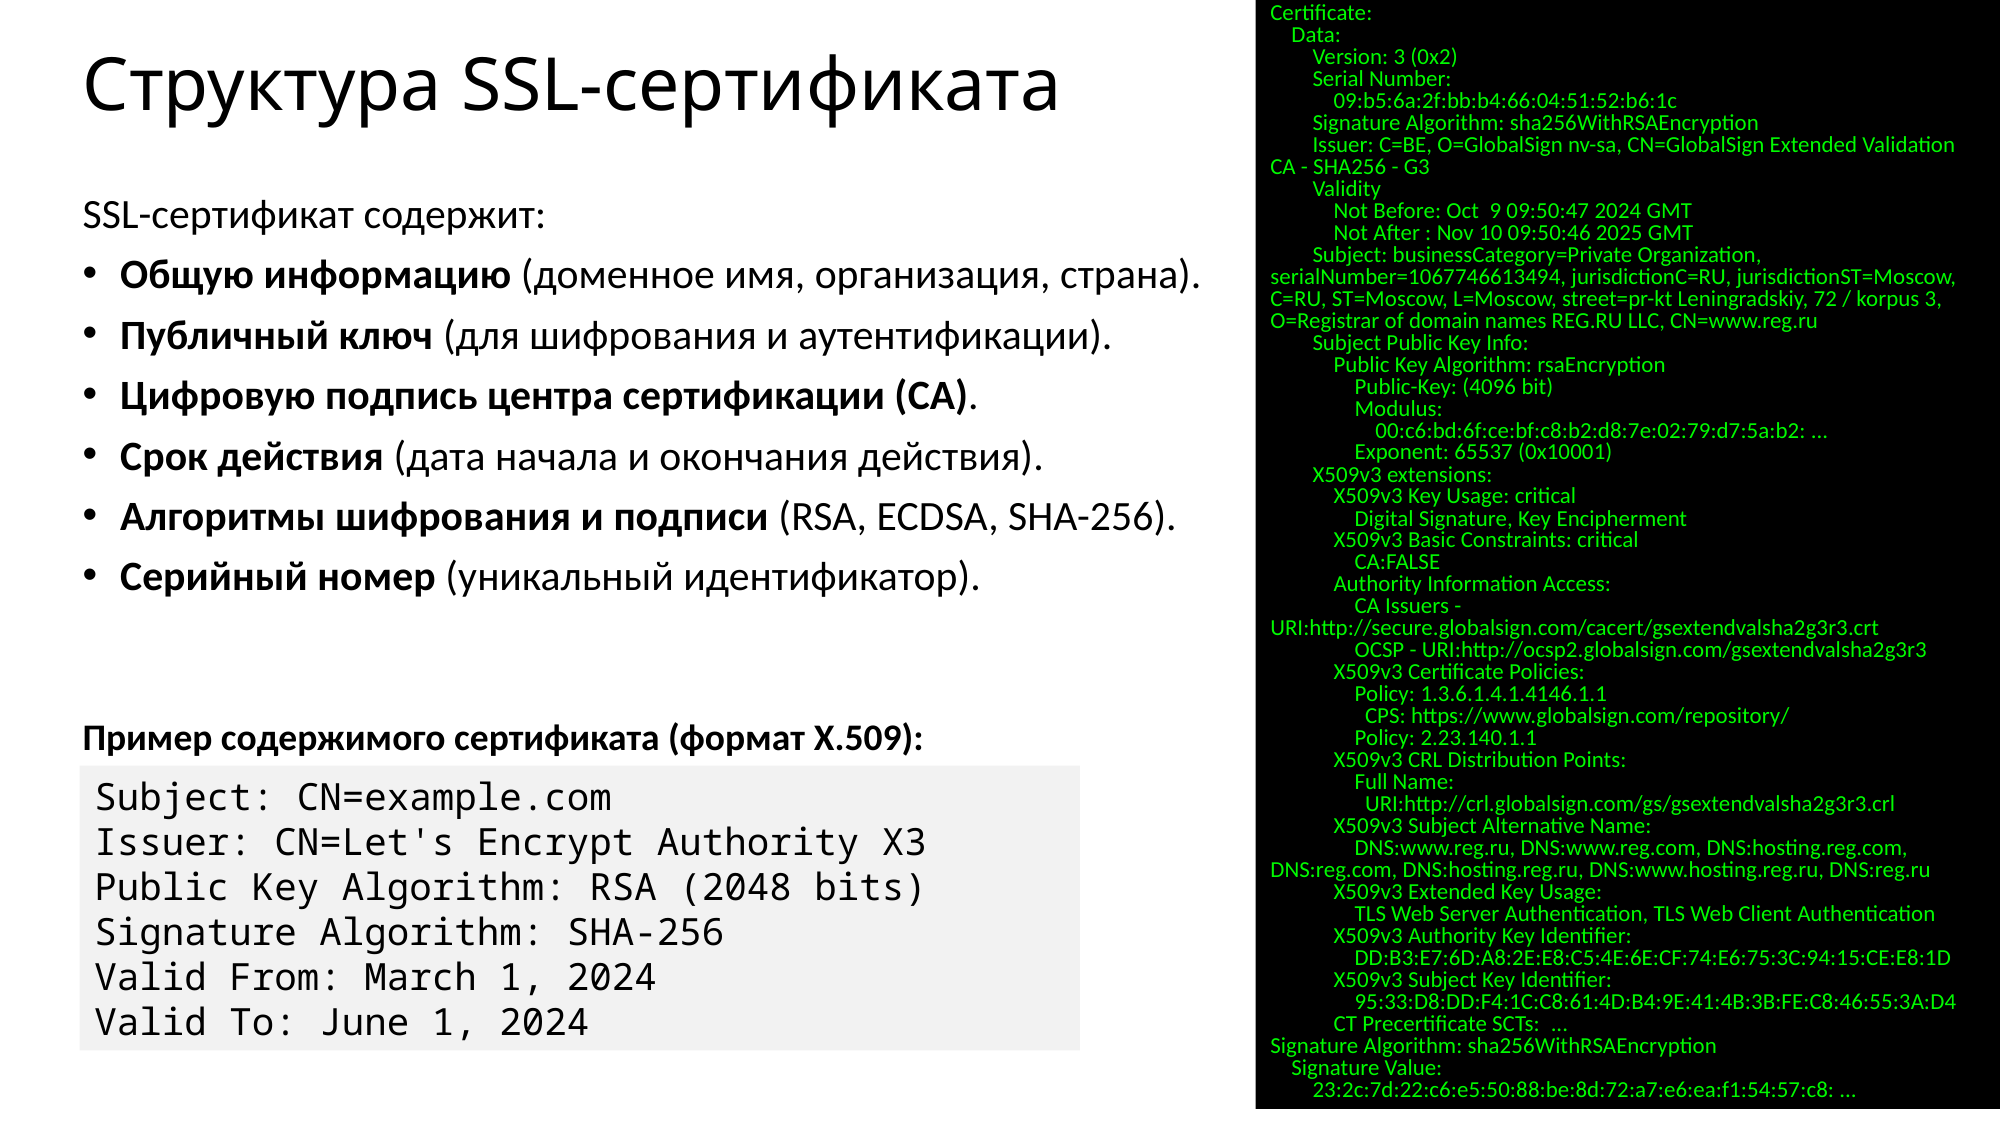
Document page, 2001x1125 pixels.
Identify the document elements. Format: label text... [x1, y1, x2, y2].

text_box Certificate: Data: Version: 3 (0x2) Serial Number: 09:b5:6a:2f:bb:b4:66:04:51:52:b6:1c Signature Algorithm: sha256WithRSAEncryption Issuer: C=BE, O=GlobalSign nv-sa, CN=GlobalSign Extended Validation CA - SHA256 - G3 Validity Not Before: Oct 9 09:50:47 2024 GMT Not After : Nov 10 09:50:46 2025 GMT Subject: businessCategory=Private Organization, serialNumber=1067746613494, jurisdictionC=RU, jurisdictionST=Moscow, C=RU, ST=Moscow, L=Moscow, street=pr-kt Leningradskiy, 72 / korpus 3, O=Registrar of domain names REG.RU LLC, CN=www.reg.ru Subject Public Key Info: Public Key Algorithm: rsaEncryption Public-Key: (4096 bit) Modulus: 00:c6:bd:6f:ce:bf:c8:b2:d8:7e:02:79:d7:5a:b2: ... Exponent: 65537 (0x10001) X509v3 extensions: X509v3 Key Usage: critical Digital Signature, Key Encipherment X509v3 Basic Constraints: critical CA:FALSE Authority Information Access: CA Issuers - URI:http://secure.globalsign.com/cacert/gsextendvalsha2g3r3.crt OCSP - URI:http://ocsp2.globalsign.com/gsextendvalsha2g3r3 X509v3 Certificate Policies: Policy: 1.3.6.1.4.1.4146.1.1 CPS: https://www.globalsign.com/repository/ Policy: 2.23.140.1.1 X509v3 CRL Distribution Points: Full Name: URI:http://crl.globalsign.com/gs/gsextendvalsha2g3r3.crl X509v3 Subject Alternative Name: DNS:www.reg.ru, DNS:www.reg.com, DNS:hosting.reg.com, DNS:reg.com, DNS:hosting.reg.ru, DNS:www.hosting.reg.ru, DNS:reg.ru X509v3 Extended Key Usage: TLS Web Server Authentication, TLS Web Client Authentication X509v3 Authority Key Identifier: DD:B3:E7:6D:A8:2E:E8:C5:4E:6E:CF:74:E6:75:3C:94:15:CE:E8:1D X509v3 Subject Key Identifier: 95:33:D8:DD:F4:1C:C8:61:4D:B4:9E:41:4B:3B:FE:C8:46:55:3A:D4 CT Precertificate SCTs: ... Signature Algorithm: sha256WithRSAEncryption Signature Value: 23:2c:7d:22:c6:e5:50:88:be:8d:72:a7:e6:ea:f1:54:57:c8: ... [1255, 0, 2000, 1109]
text_box Subject: CN=example.com Issuer: CN=Let's Encrypt Authority X3 Public Key Algorithm: RSA (2048 bits) Signature Algorithm: SHA-256 Valid From: March 1, 2024 Valid To: June 1, 2024 [79, 765, 1080, 1051]
title Структура SSL-сертификата [67, 31, 1092, 143]
list SSL-сертификат содержит: Общую информацию (доменное имя, организация, страна). Публичный ключ (для шифрования и аутентификации). Цифровую подпись центра сертификации (CA). Срок действия (дата начала и окончания действия). Алгоритмы шифрования и подписи (RSA, ECDSA, SHA-256). Серийный номер (уникальный идентификатор). [67, 179, 1227, 645]
text_box Пример содержимого сертификата (формат X.509): [67, 705, 1068, 765]
